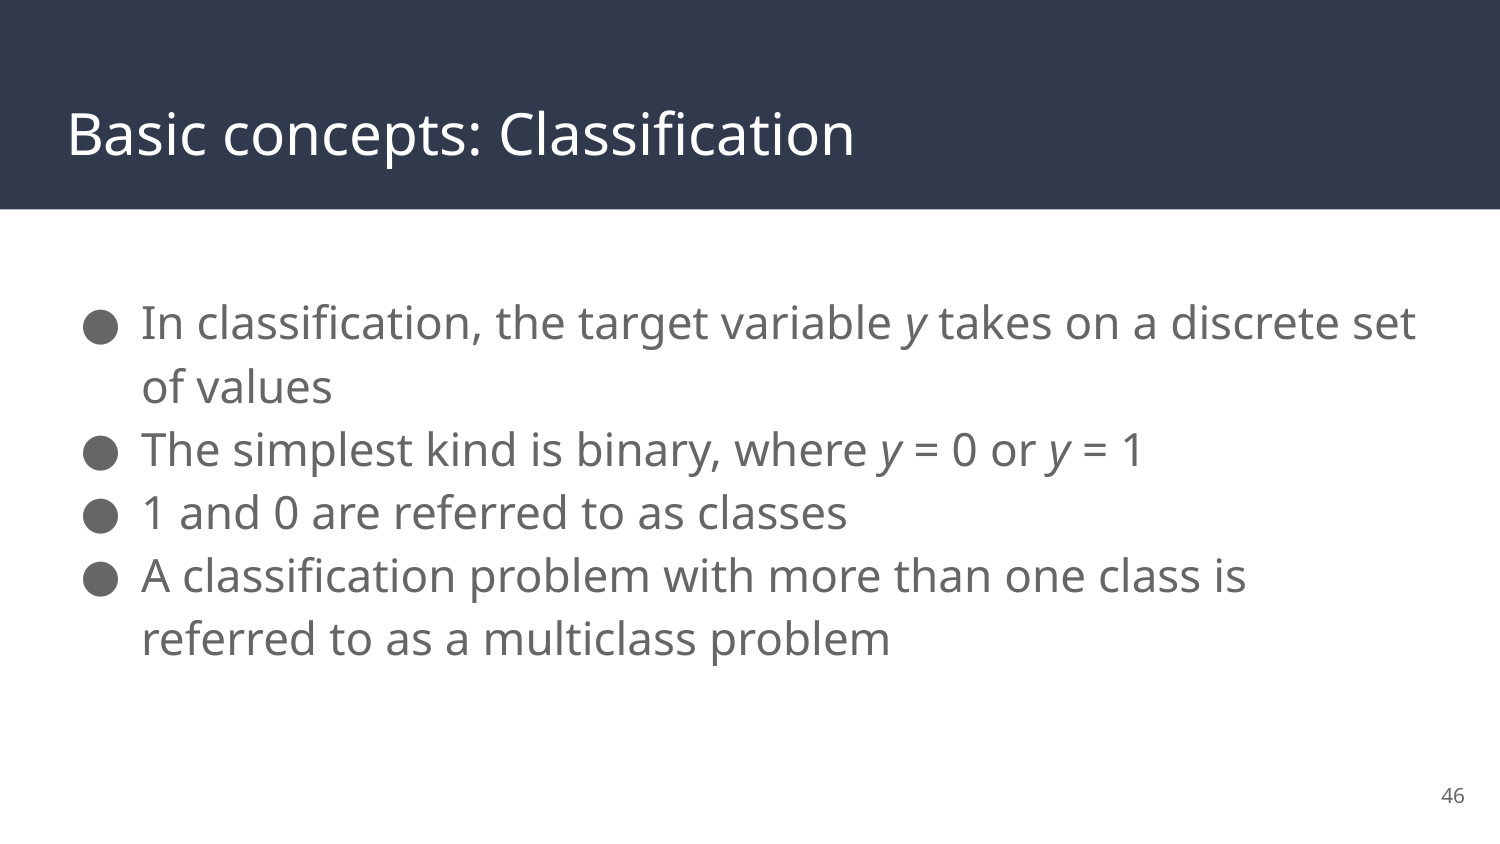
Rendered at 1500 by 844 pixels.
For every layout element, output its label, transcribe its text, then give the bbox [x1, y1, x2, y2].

title Basic concepts: Classification [51, 82, 1449, 185]
slide_number ‹#› [1389, 764, 1480, 830]
list In classification, the target variable y takes on a discrete set of values The simplest kind is binary, where y = 0 or y = 1 1 and 0 are referred to as classes A classification problem with more than one class is referred to as a multiclass problem [51, 271, 1440, 752]
